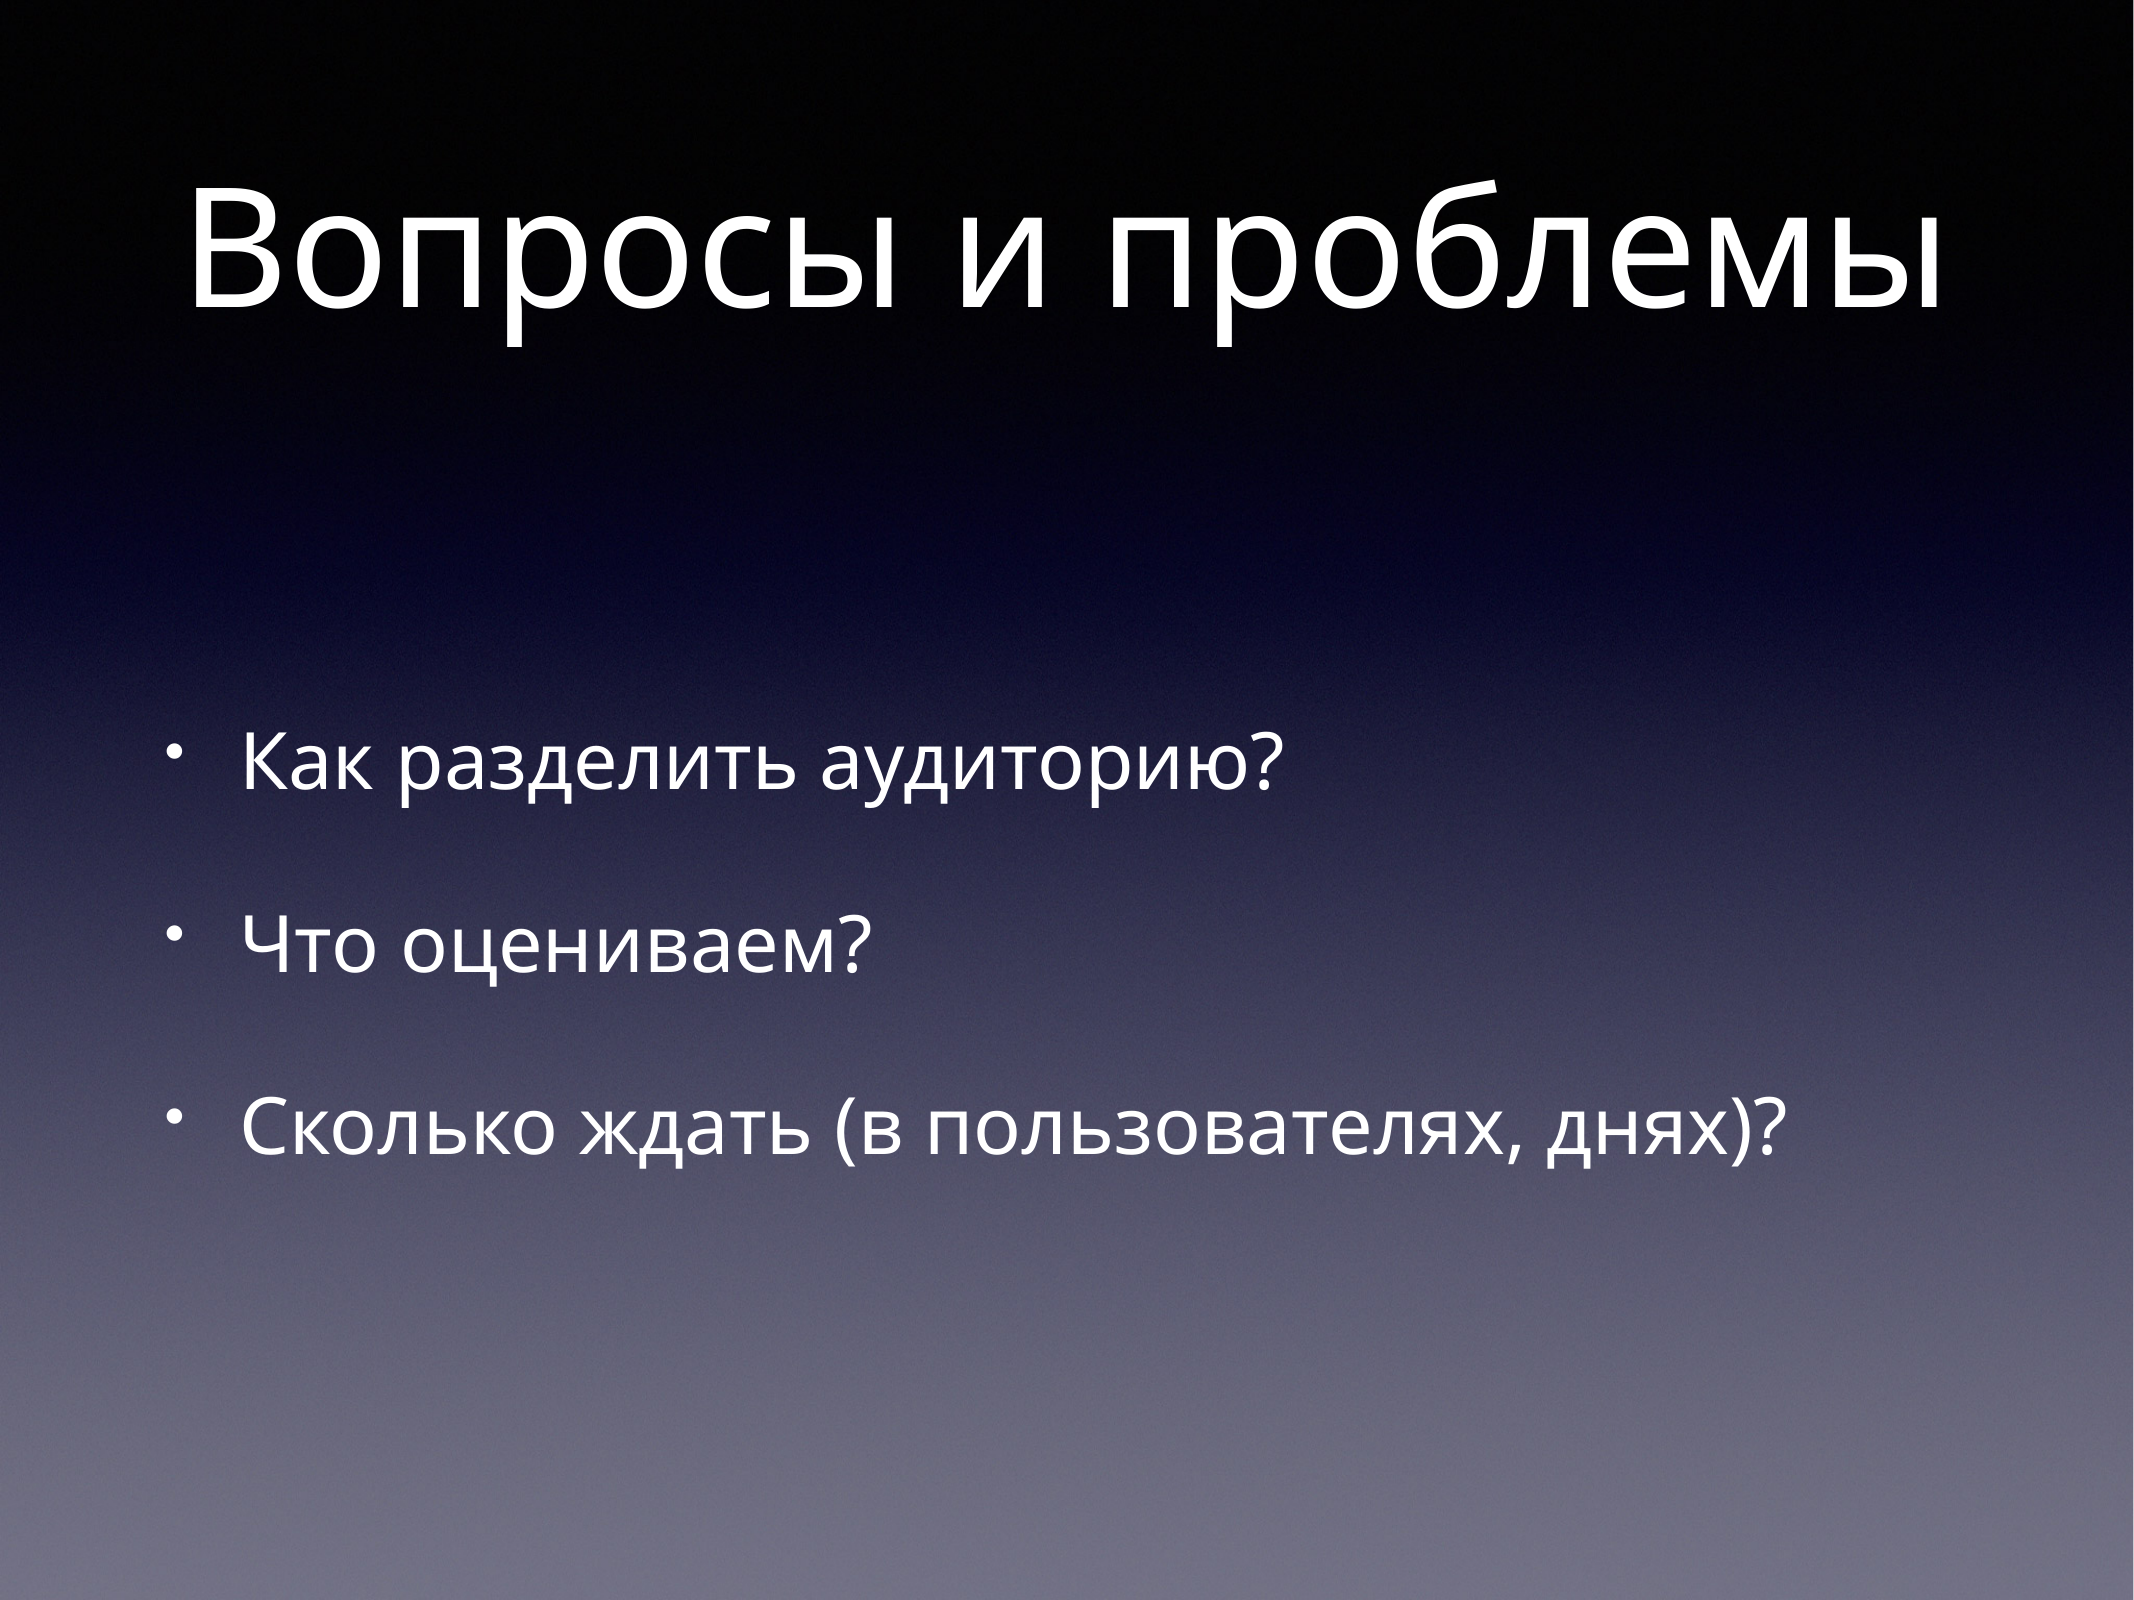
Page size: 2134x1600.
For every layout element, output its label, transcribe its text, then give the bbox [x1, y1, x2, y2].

title Вопросы и проблемы [155, 66, 1978, 416]
list Как разделить аудиторию? Что оцениваем? Сколько ждать (в пользователях, днях)? [155, 424, 1978, 1457]
picture [0, 0, 2134, 1600]
